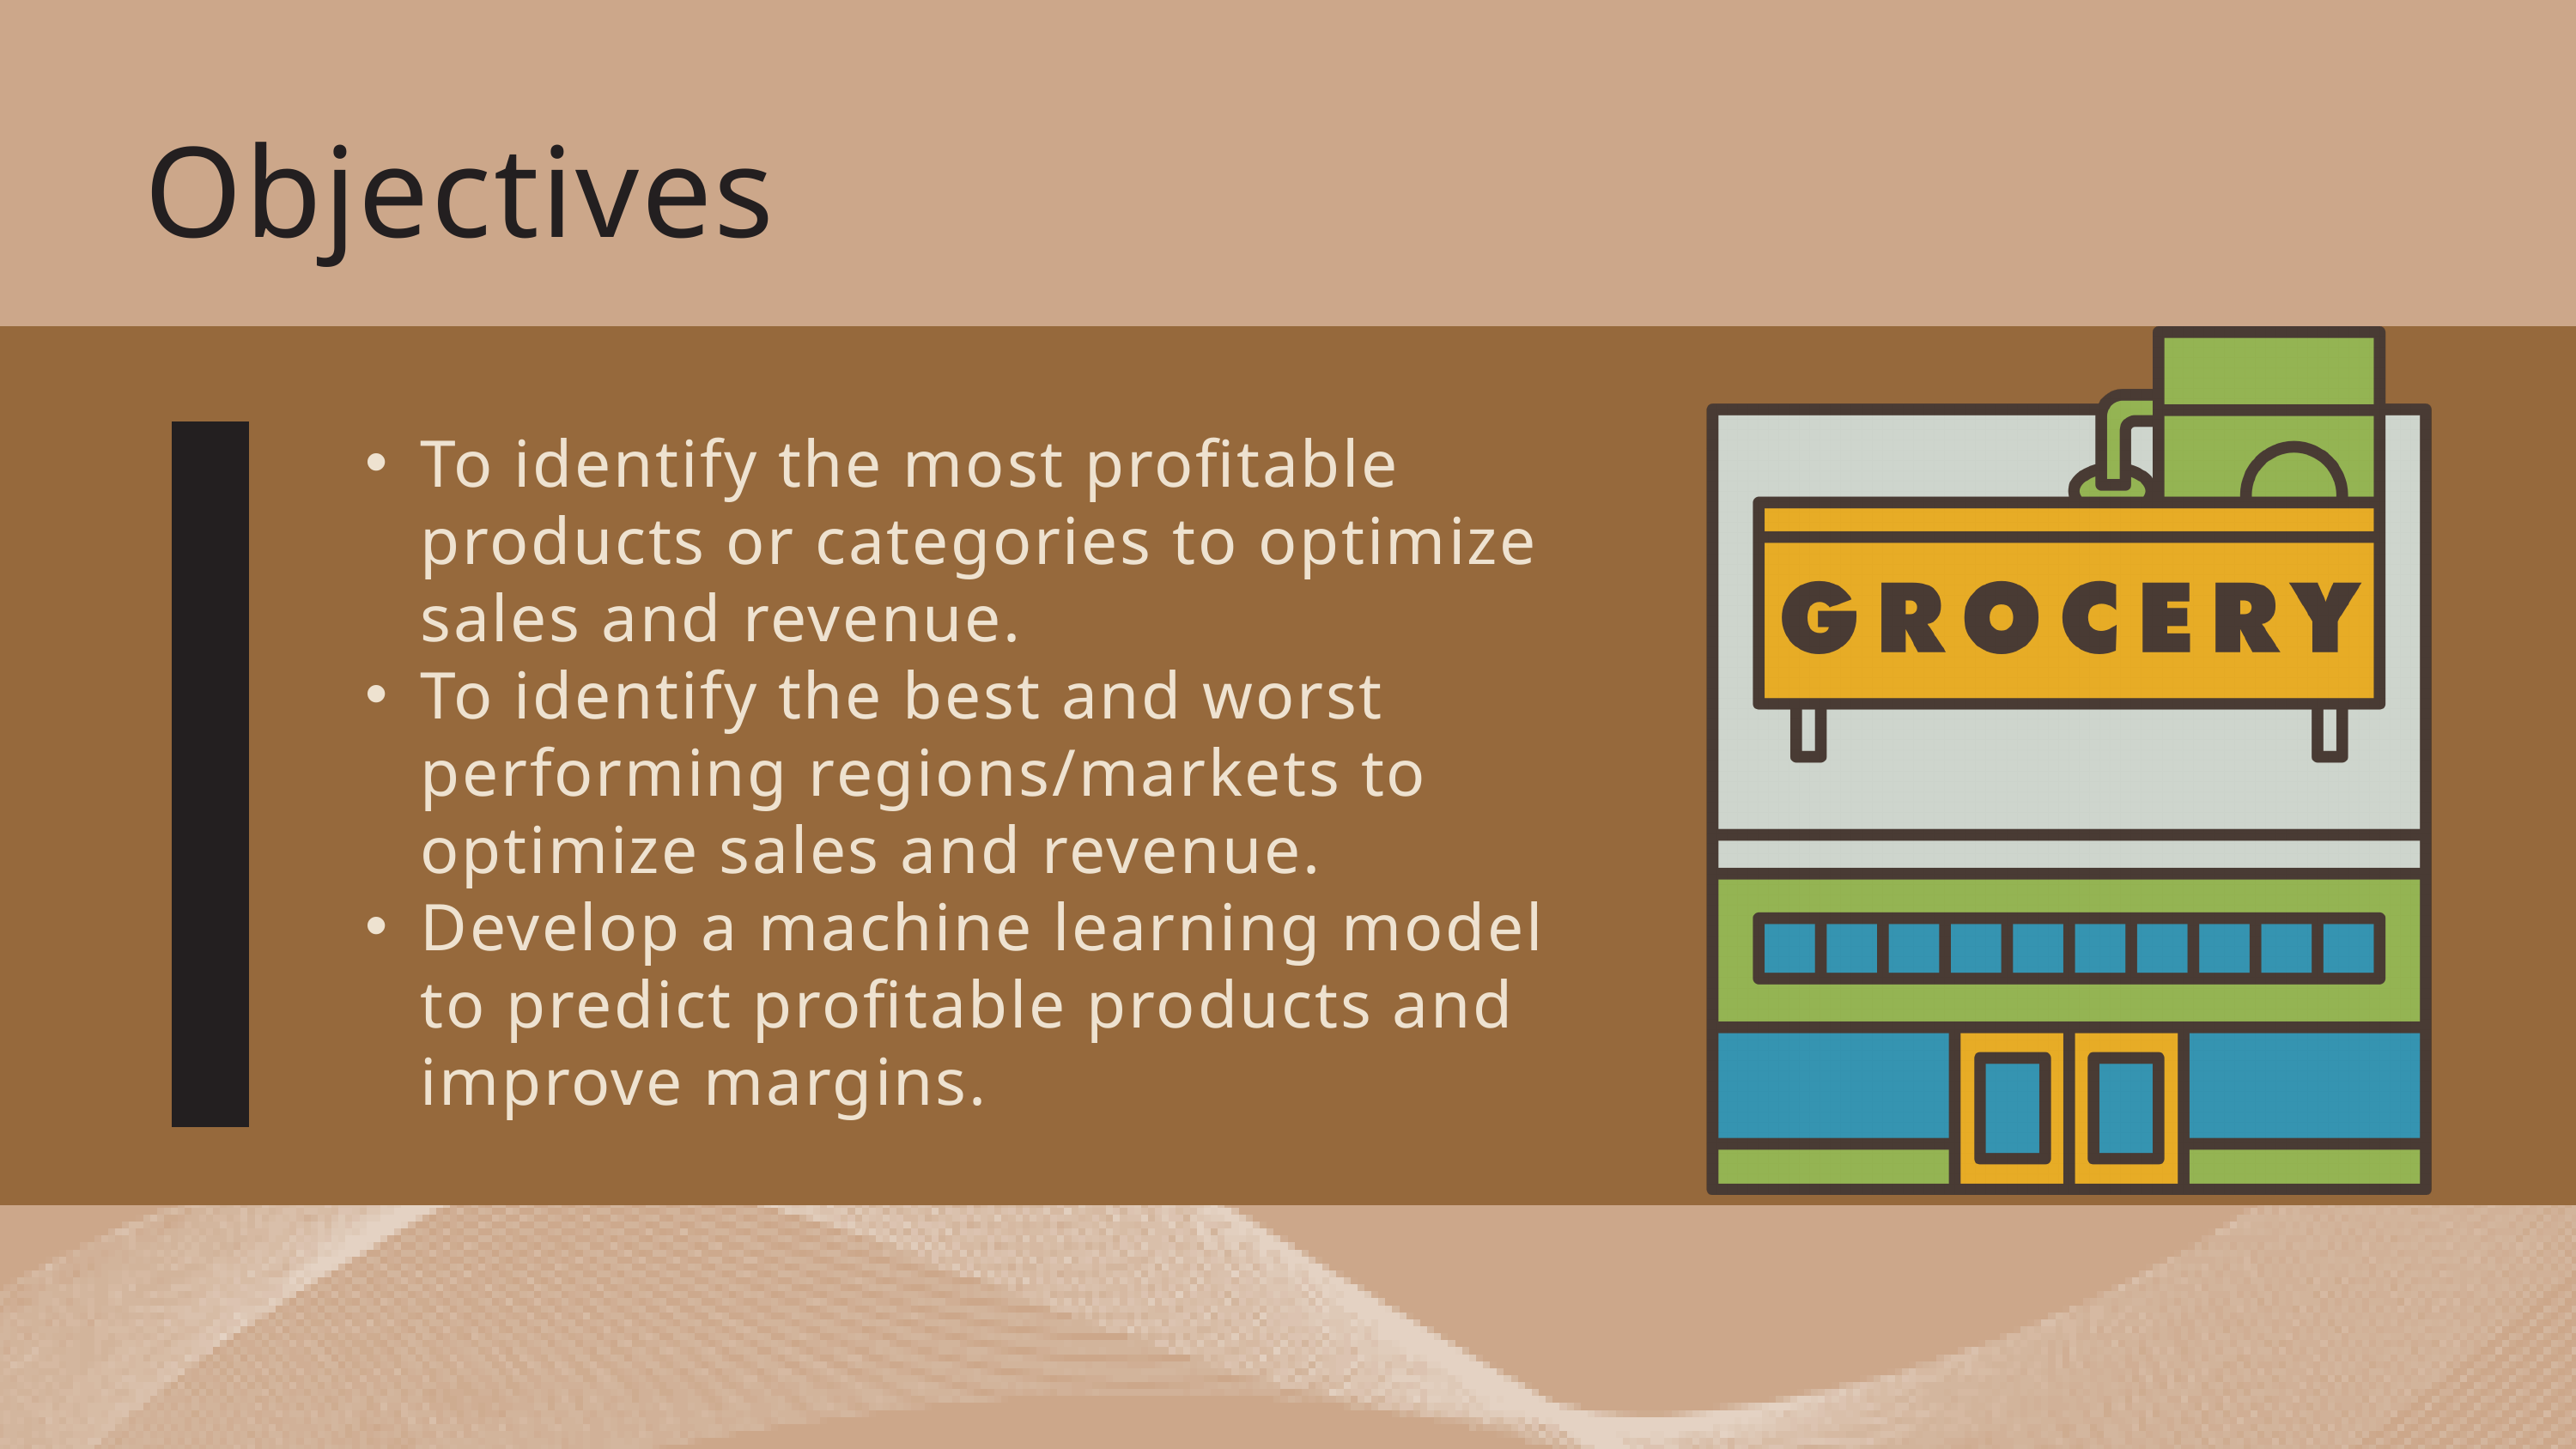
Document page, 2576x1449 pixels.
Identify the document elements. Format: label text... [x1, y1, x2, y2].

text_box Objectives [144, 109, 1115, 263]
picture [1706, 326, 2432, 1195]
picture [0, 1205, 2576, 1449]
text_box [171, 421, 249, 1127]
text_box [0, 326, 2576, 1205]
